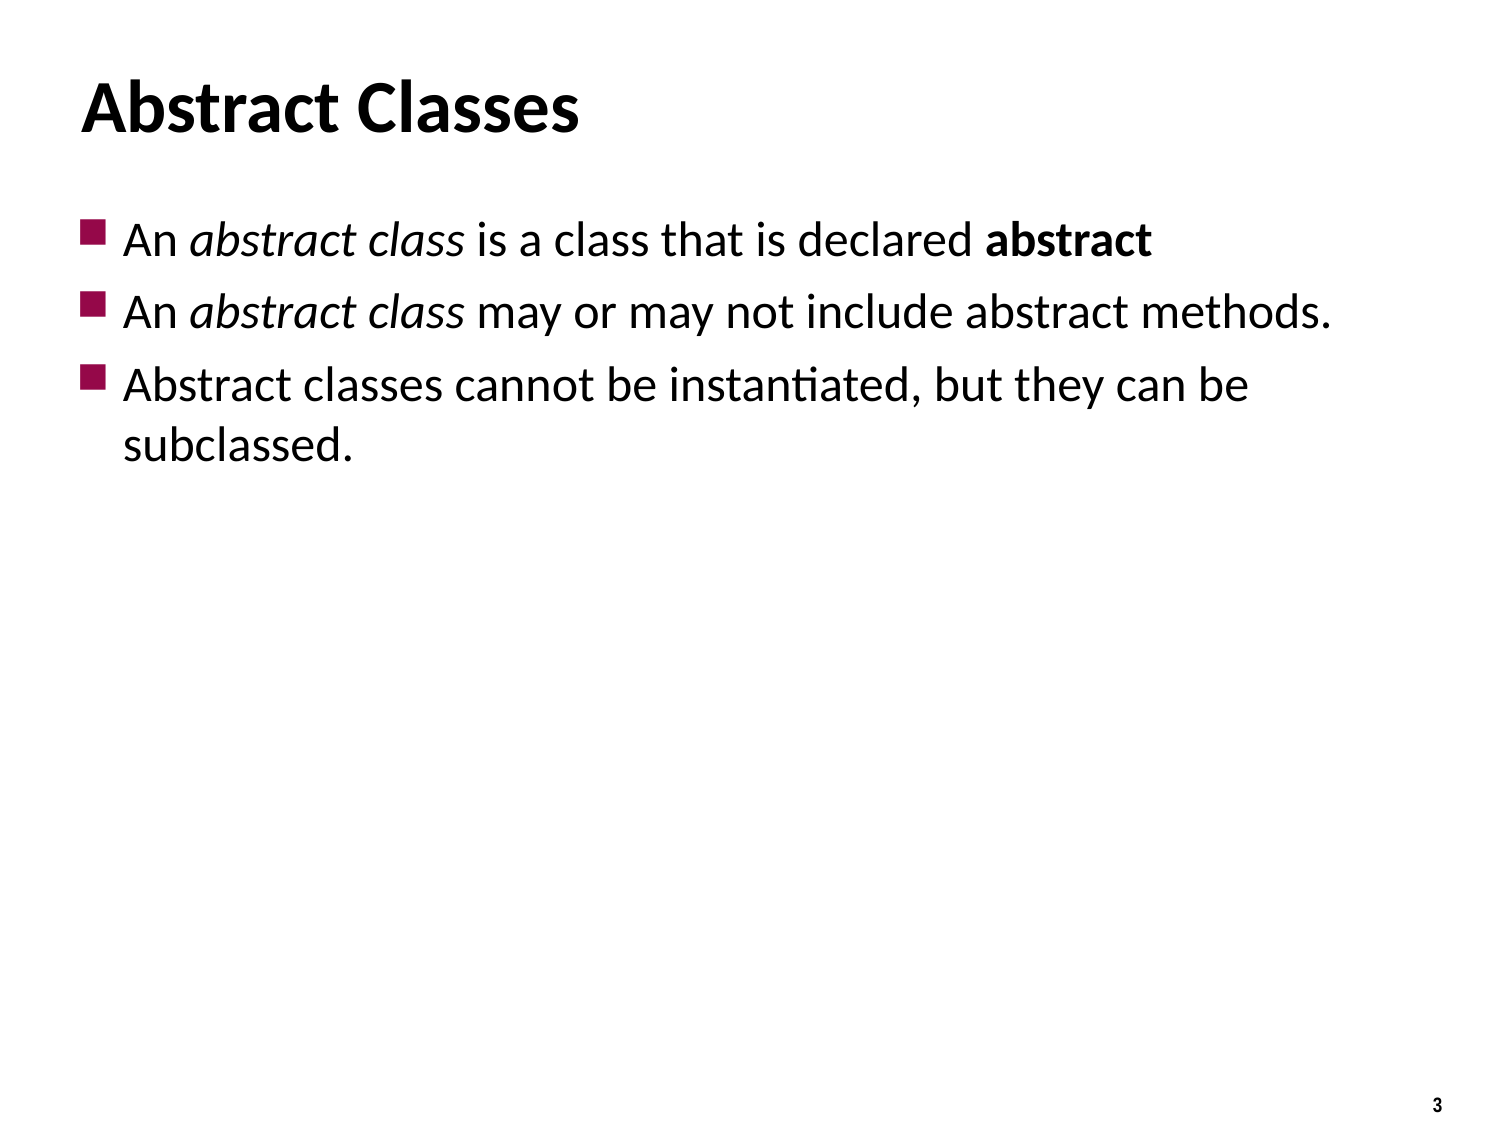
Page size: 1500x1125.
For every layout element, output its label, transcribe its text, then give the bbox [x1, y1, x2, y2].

title Abstract Classes [74, 12, 1438, 192]
list An abstract class is a class that is declared abstract An abstract class may or may not include abstract methods. Abstract classes cannot be instantiated, but they can be subclassed. [74, 199, 1438, 1092]
